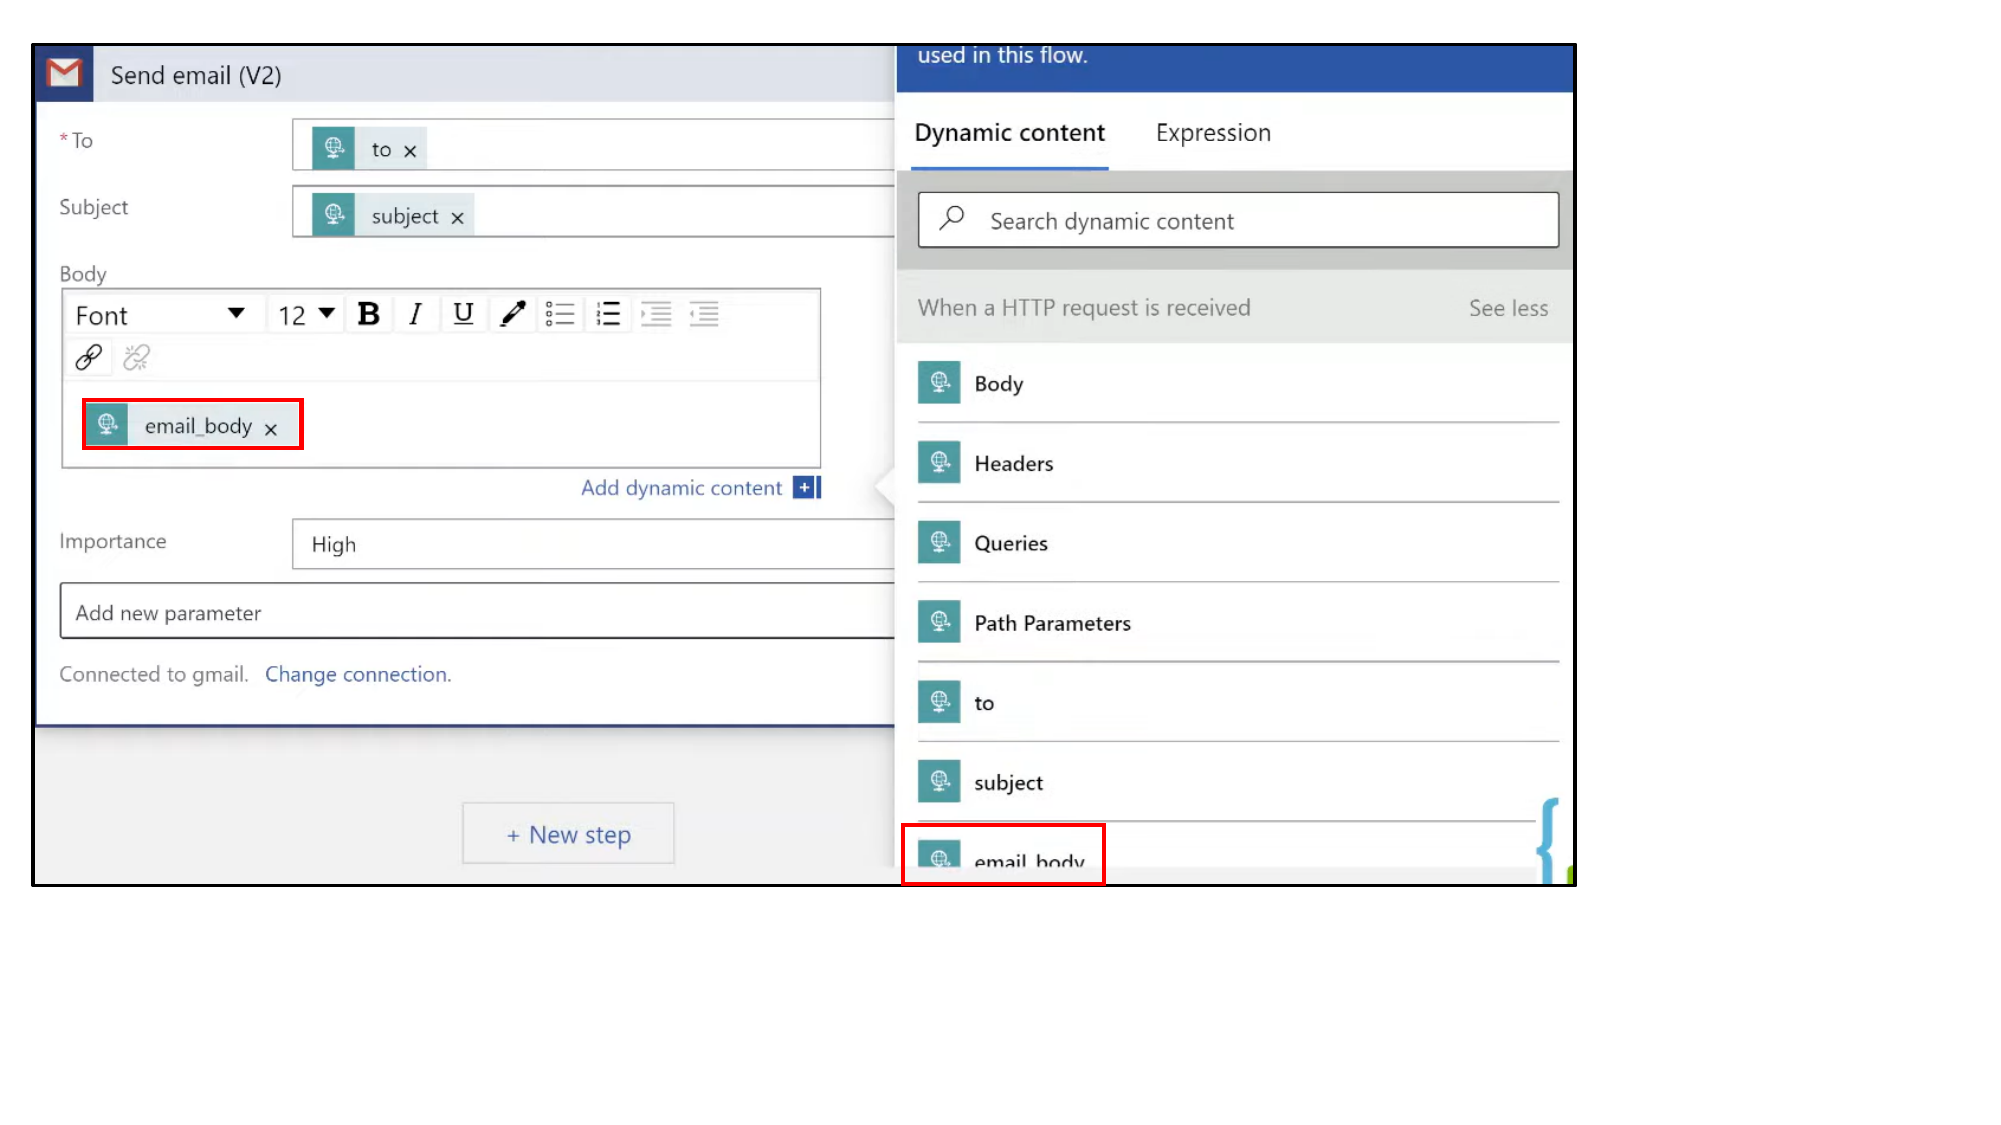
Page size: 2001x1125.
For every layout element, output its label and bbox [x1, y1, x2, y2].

picture [35, 46, 1574, 884]
